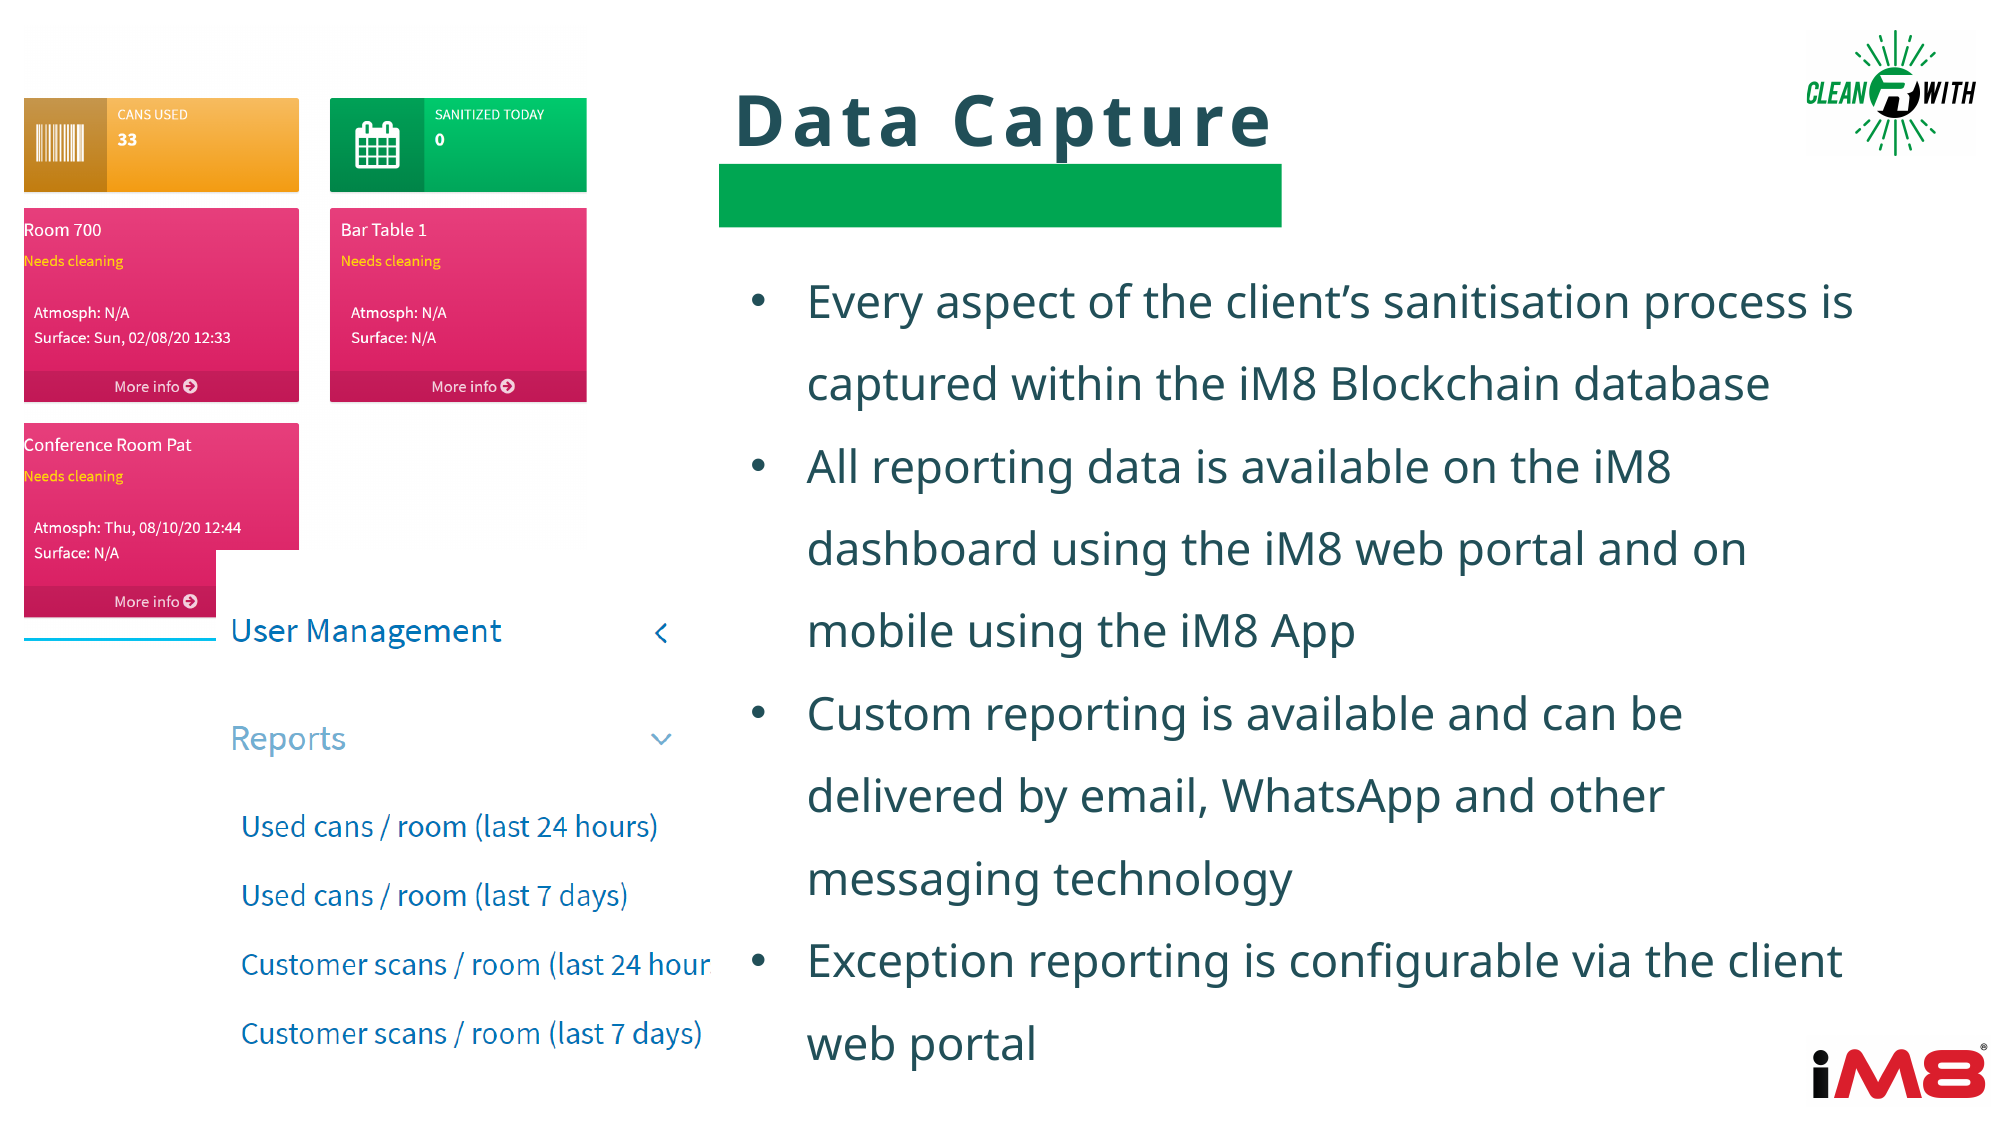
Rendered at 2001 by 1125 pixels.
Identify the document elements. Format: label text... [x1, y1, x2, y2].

picture [1806, 1035, 1991, 1107]
picture [1806, 30, 1976, 156]
picture [24, 25, 720, 1107]
text_box Every aspect of the client’s sanitisation process is captured within the iM8 Blockchain database All reporting data is available on the iM8 dashboard using the iM8 web portal and on mobile using the iM8 App Custom reporting is available and can be delivered by email, WhatsApp and other messaging technology Exception reporting is configurable via the client web portal [735, 237, 1908, 1077]
text_box Data Capture [719, 25, 1768, 168]
text_box [718, 163, 1283, 228]
